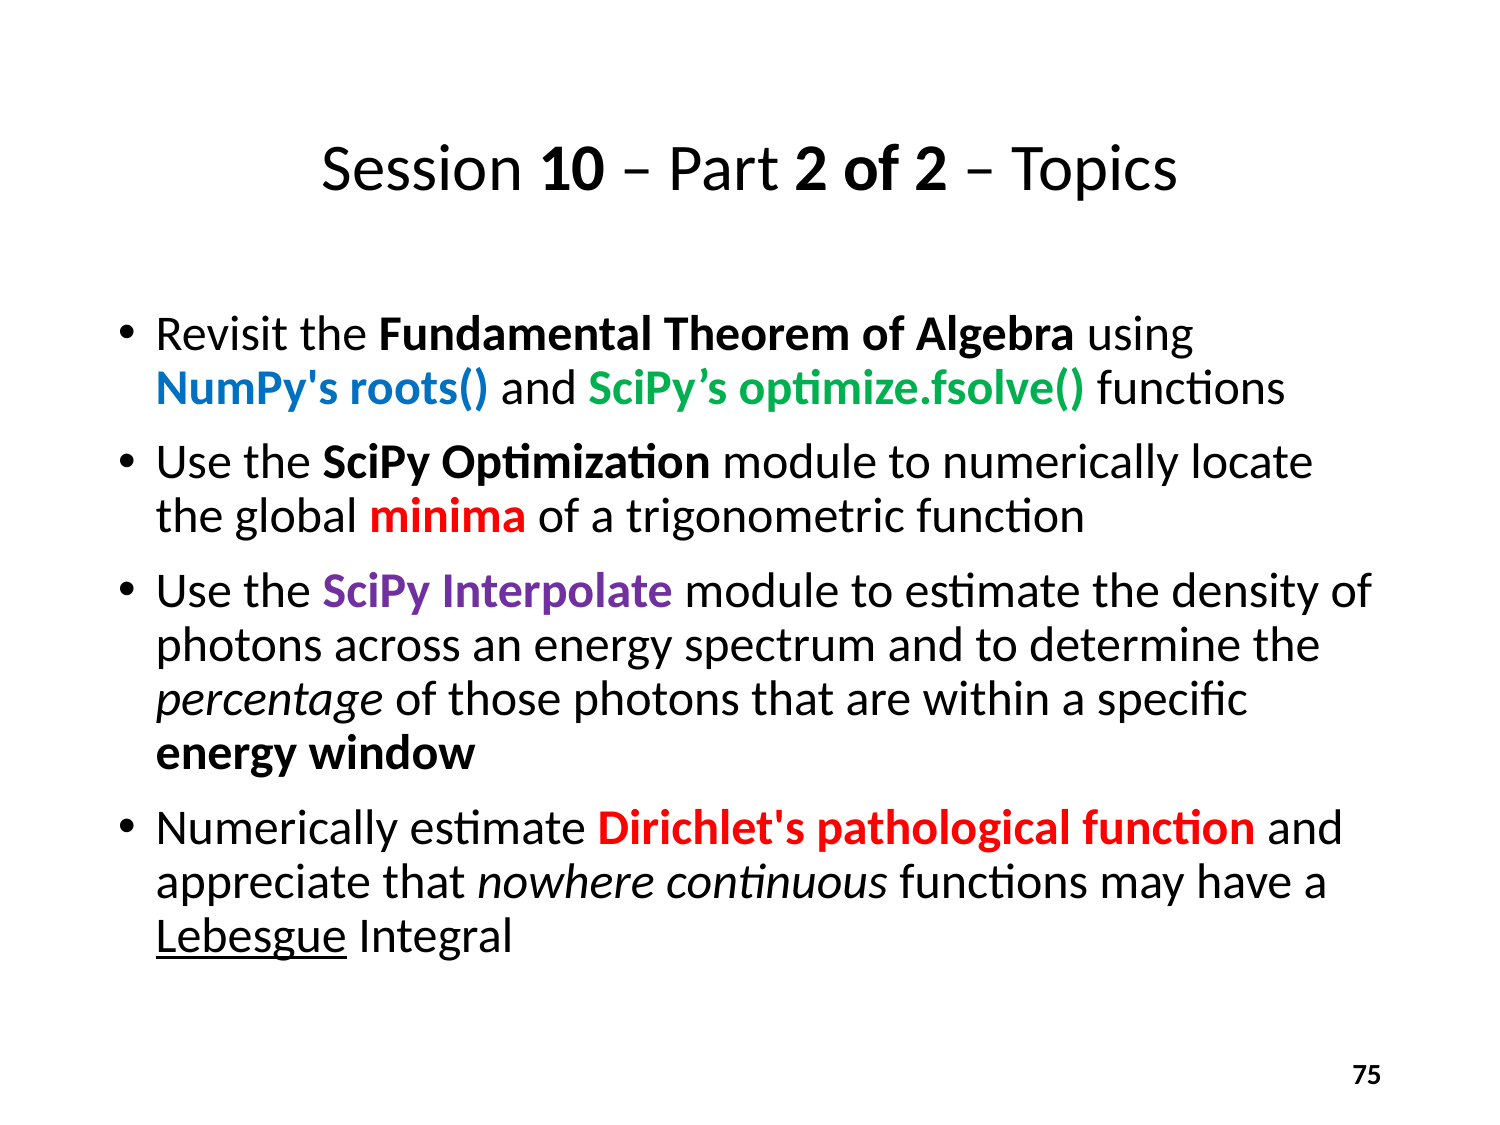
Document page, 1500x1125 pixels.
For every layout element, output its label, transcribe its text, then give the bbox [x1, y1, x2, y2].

slide_number 75 [1059, 1042, 1397, 1103]
title Session 10 – Part 2 of 2 – Topics [103, 59, 1397, 278]
list Revisit the Fundamental Theorem of Algebra using NumPy's roots() and SciPy’s optimize.fsolve() functions Use the SciPy Optimization module to numerically locate the global minima of a trigonometric function Use the SciPy Interpolate module to estimate the density of photons across an energy spectrum and to determine the percentage of those photons that are within a specific energy window Numerically estimate Dirichlet's pathological function and appreciate that nowhere continuous functions may have a Lebesgue Integral [103, 299, 1397, 1053]
